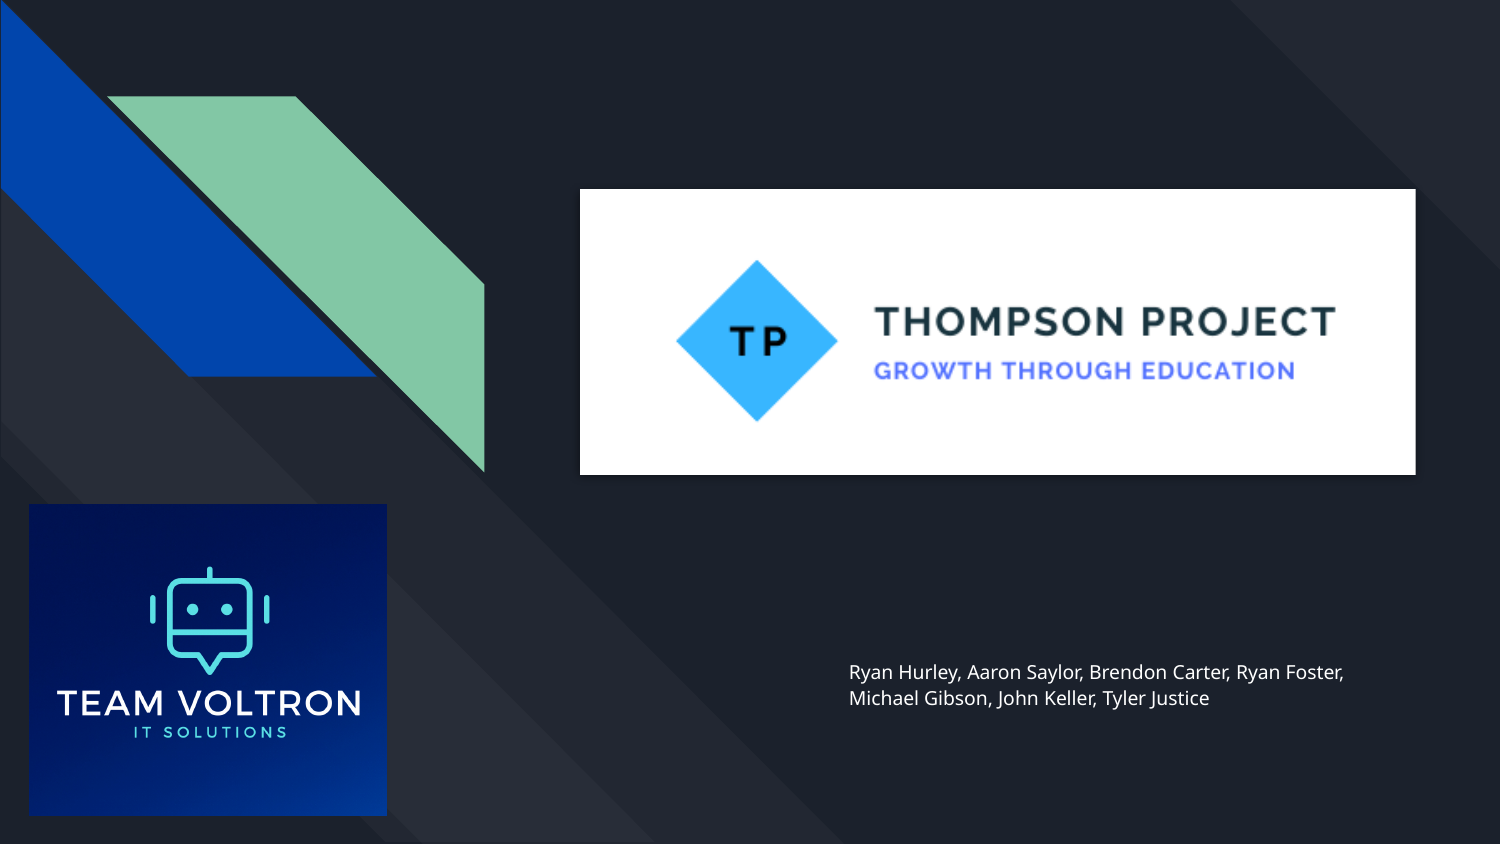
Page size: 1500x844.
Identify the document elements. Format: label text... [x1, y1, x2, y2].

subtitle Ryan Hurley, Aaron Saylor, Brendon Carter, Ryan Foster, Michael Gibson, John Keller, Tyler Justice [833, 643, 1404, 727]
picture [29, 503, 388, 816]
picture [579, 189, 1416, 475]
